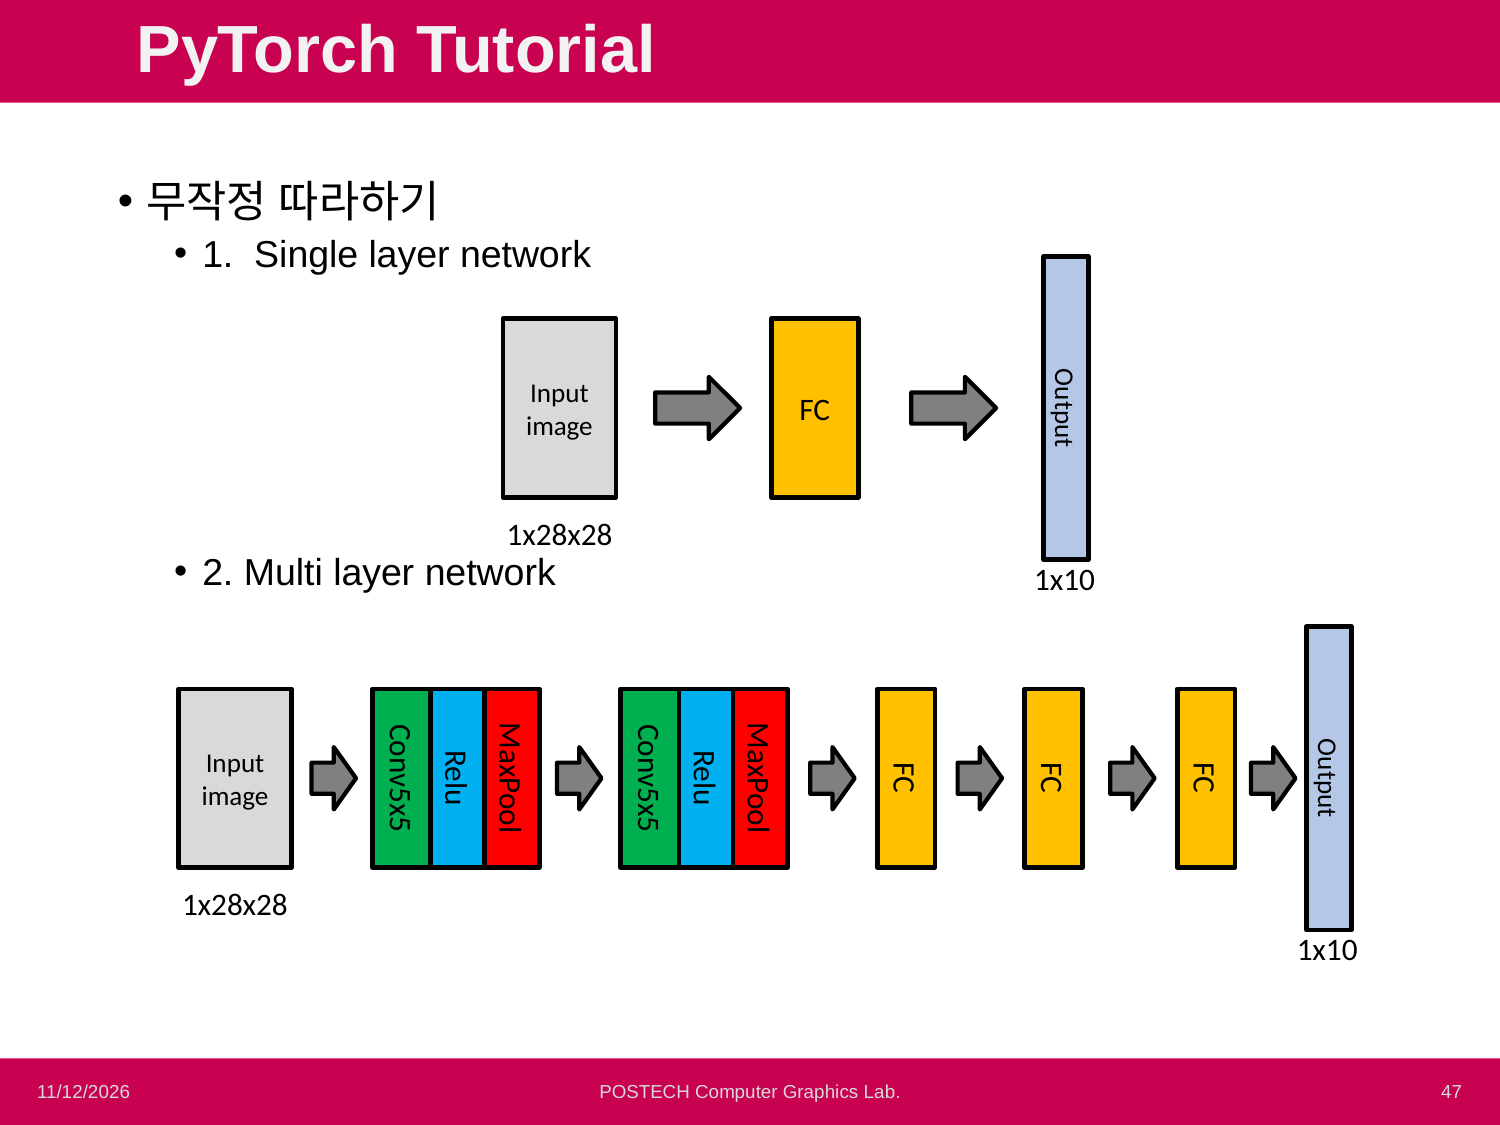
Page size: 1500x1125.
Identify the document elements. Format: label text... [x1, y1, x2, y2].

text_box [554, 745, 604, 812]
text_box [955, 745, 1004, 812]
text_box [484, 255, 1119, 642]
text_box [372, 688, 540, 868]
text_box [1248, 745, 1298, 812]
text_box Input image [176, 687, 294, 870]
text_box Output [1304, 624, 1353, 922]
text_box FC [1175, 687, 1237, 870]
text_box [620, 688, 788, 868]
text_box [309, 745, 358, 812]
text_box <number> [1139, 1061, 1477, 1122]
text_box PyTorch Tutorial [103, 0, 1397, 103]
text_box [1108, 745, 1157, 812]
text_box 1x10 [1273, 922, 1381, 1012]
text_box POSTECH Computer Graphics Lab. [496, 1061, 1003, 1122]
text_box 1x28x28 [160, 877, 310, 967]
text_box 10/05/2020 [22, 1061, 360, 1122]
text_box 무작정 따라하기 1. Single layer network 2. Multi layer network [103, 172, 1397, 1024]
text_box FC [875, 687, 937, 870]
text_box [808, 745, 857, 812]
text_box FC [1023, 687, 1084, 870]
